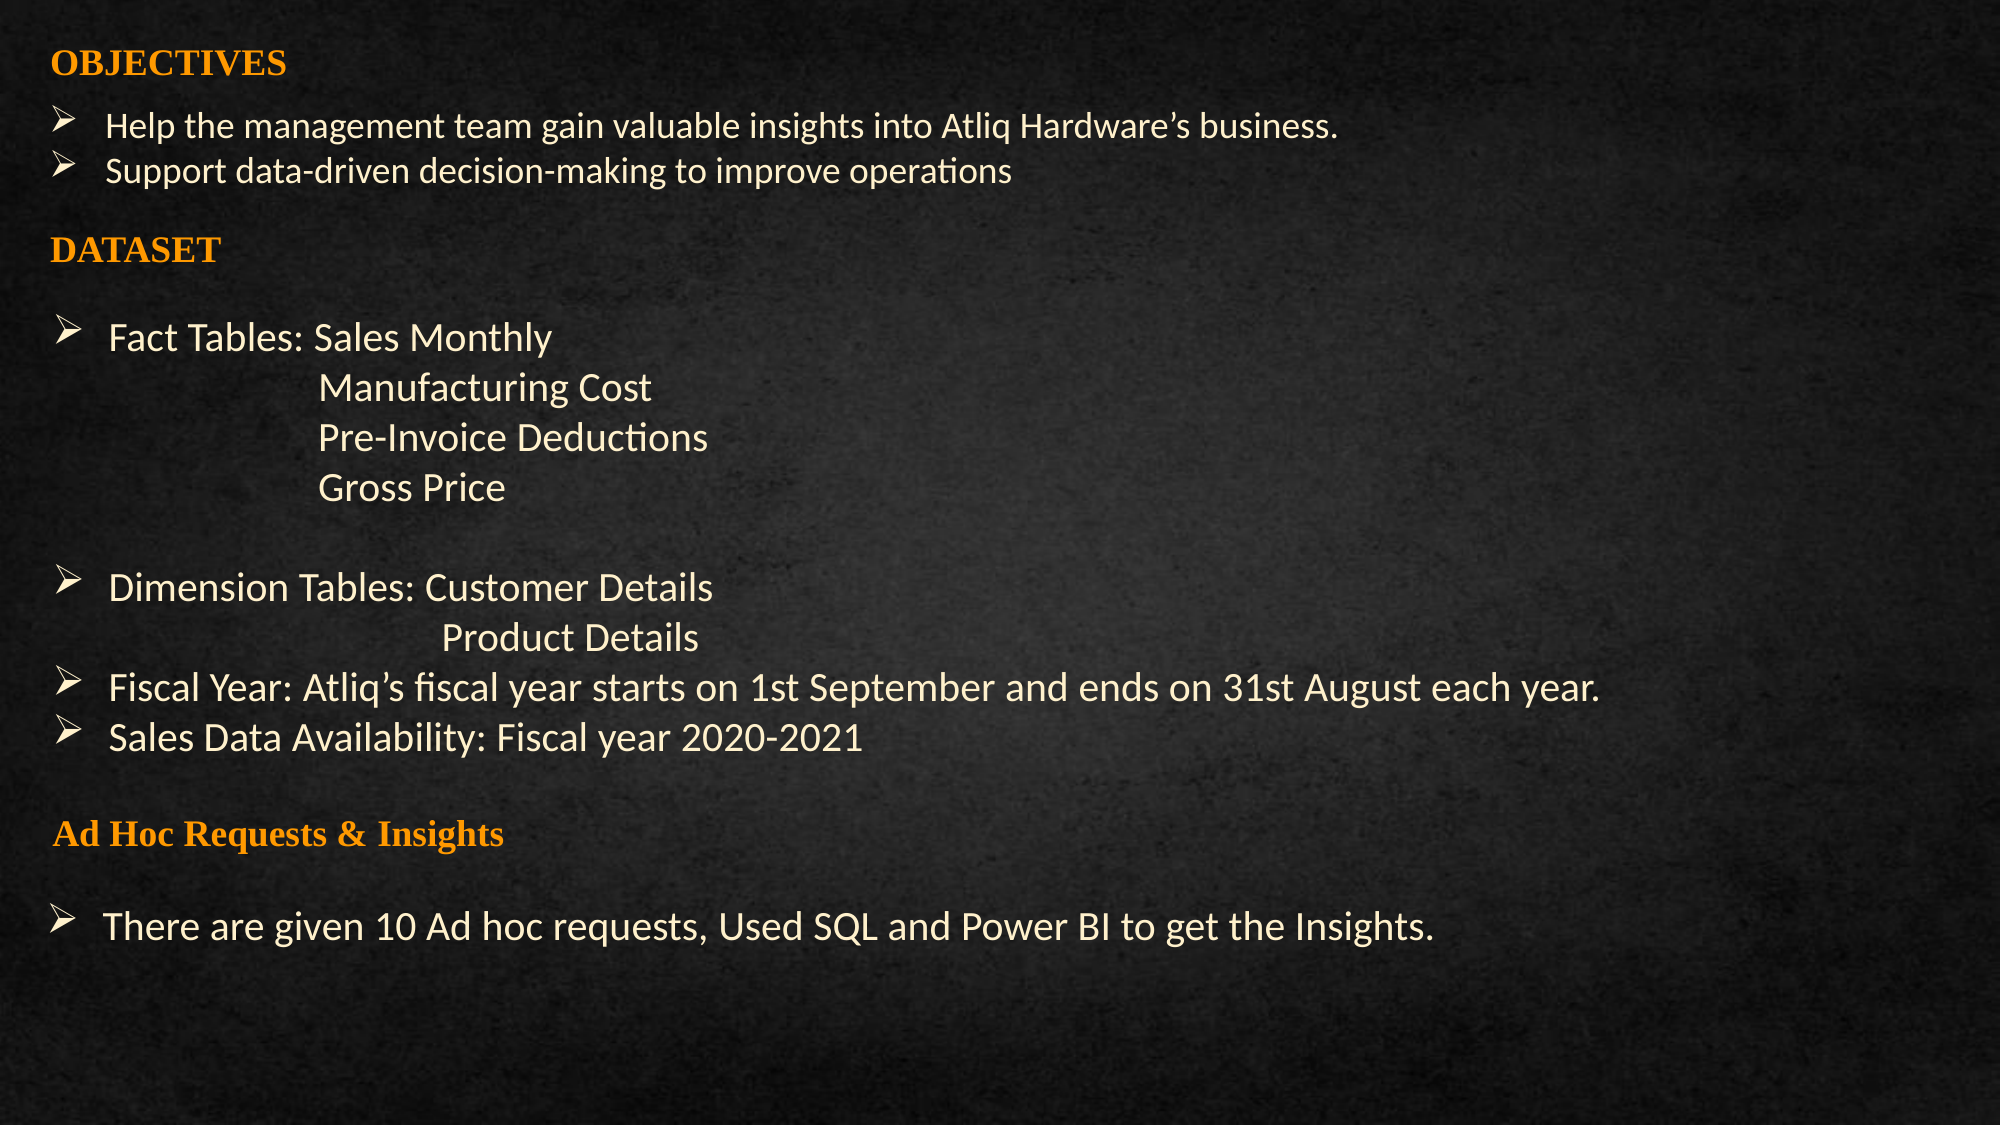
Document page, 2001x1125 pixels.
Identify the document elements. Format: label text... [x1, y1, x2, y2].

text_box Ad Hoc Requests & Insights [37, 801, 1063, 862]
picture [0, 0, 2000, 1125]
title OBJECTIVES [50, 37, 869, 101]
text_box Fact Tables: Sales Monthly Manufacturing Cost Pre-Invoice Deductions Gross Price Dimension Tables: Customer Details Product Details Fiscal Year: Atliq’s fiscal year starts on 1st September and ends on 31st August each year. Sales Data Availability: Fiscal year 2020-2021 [37, 302, 1850, 768]
text_box There are given 10 Ad hoc requests, Used SQL and Power BI to get the Insights. [31, 891, 1687, 957]
text_box DATASET [50, 158, 300, 302]
list Help the management team gain valuable insights into Atliq Hardware’s business. Support data-driven decision-making to improve operations [49, 101, 1975, 243]
